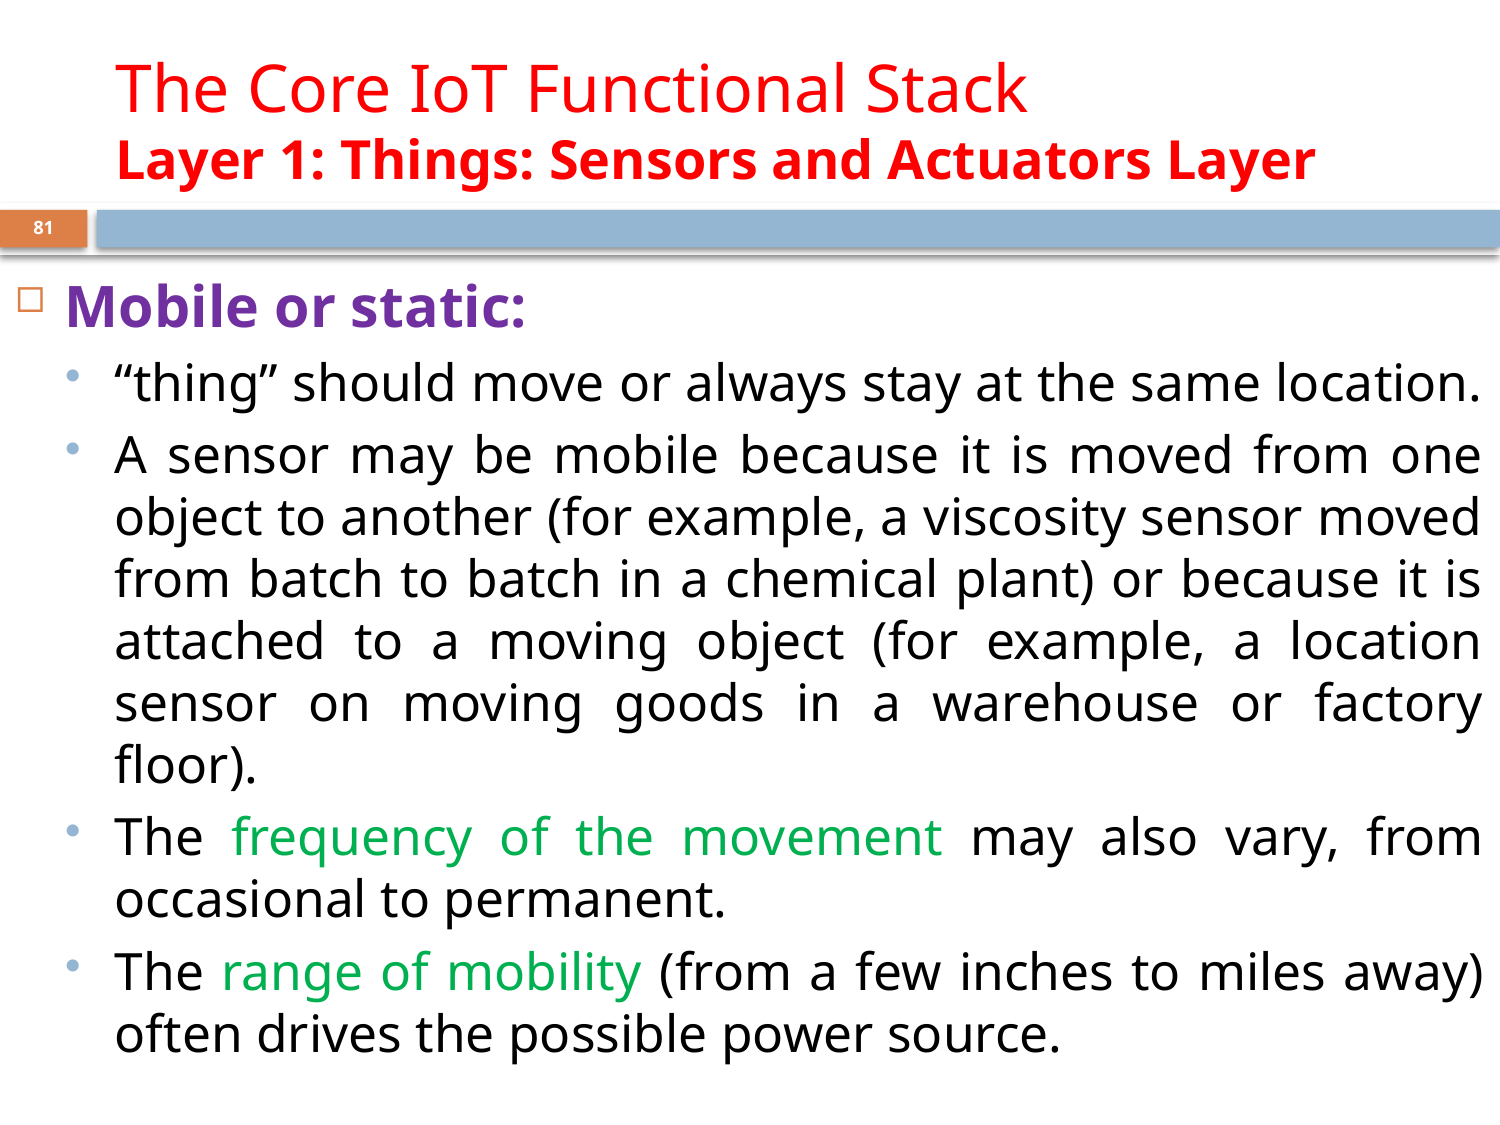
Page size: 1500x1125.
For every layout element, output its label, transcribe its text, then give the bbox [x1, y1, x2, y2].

list Mobile or static: “thing” should move or always stay at the same location. A sensor may be mobile because it is moved from one object to another (for example, a viscosity sensor moved from batch to batch in a chemical plant) or because it is attached to a moving object (for example, a location sensor on moving goods in a warehouse or factory floor). The frequency of the movement may also vary, from occasional to permanent. The range of mobility (from a few inches to miles away) often drives the possible power source. [0, 262, 1500, 1125]
title The Core IoT Functional Stack Layer 1: Things: Sensors and Actuators Layer [100, 37, 1438, 200]
slide_number 81 [0, 208, 88, 249]
